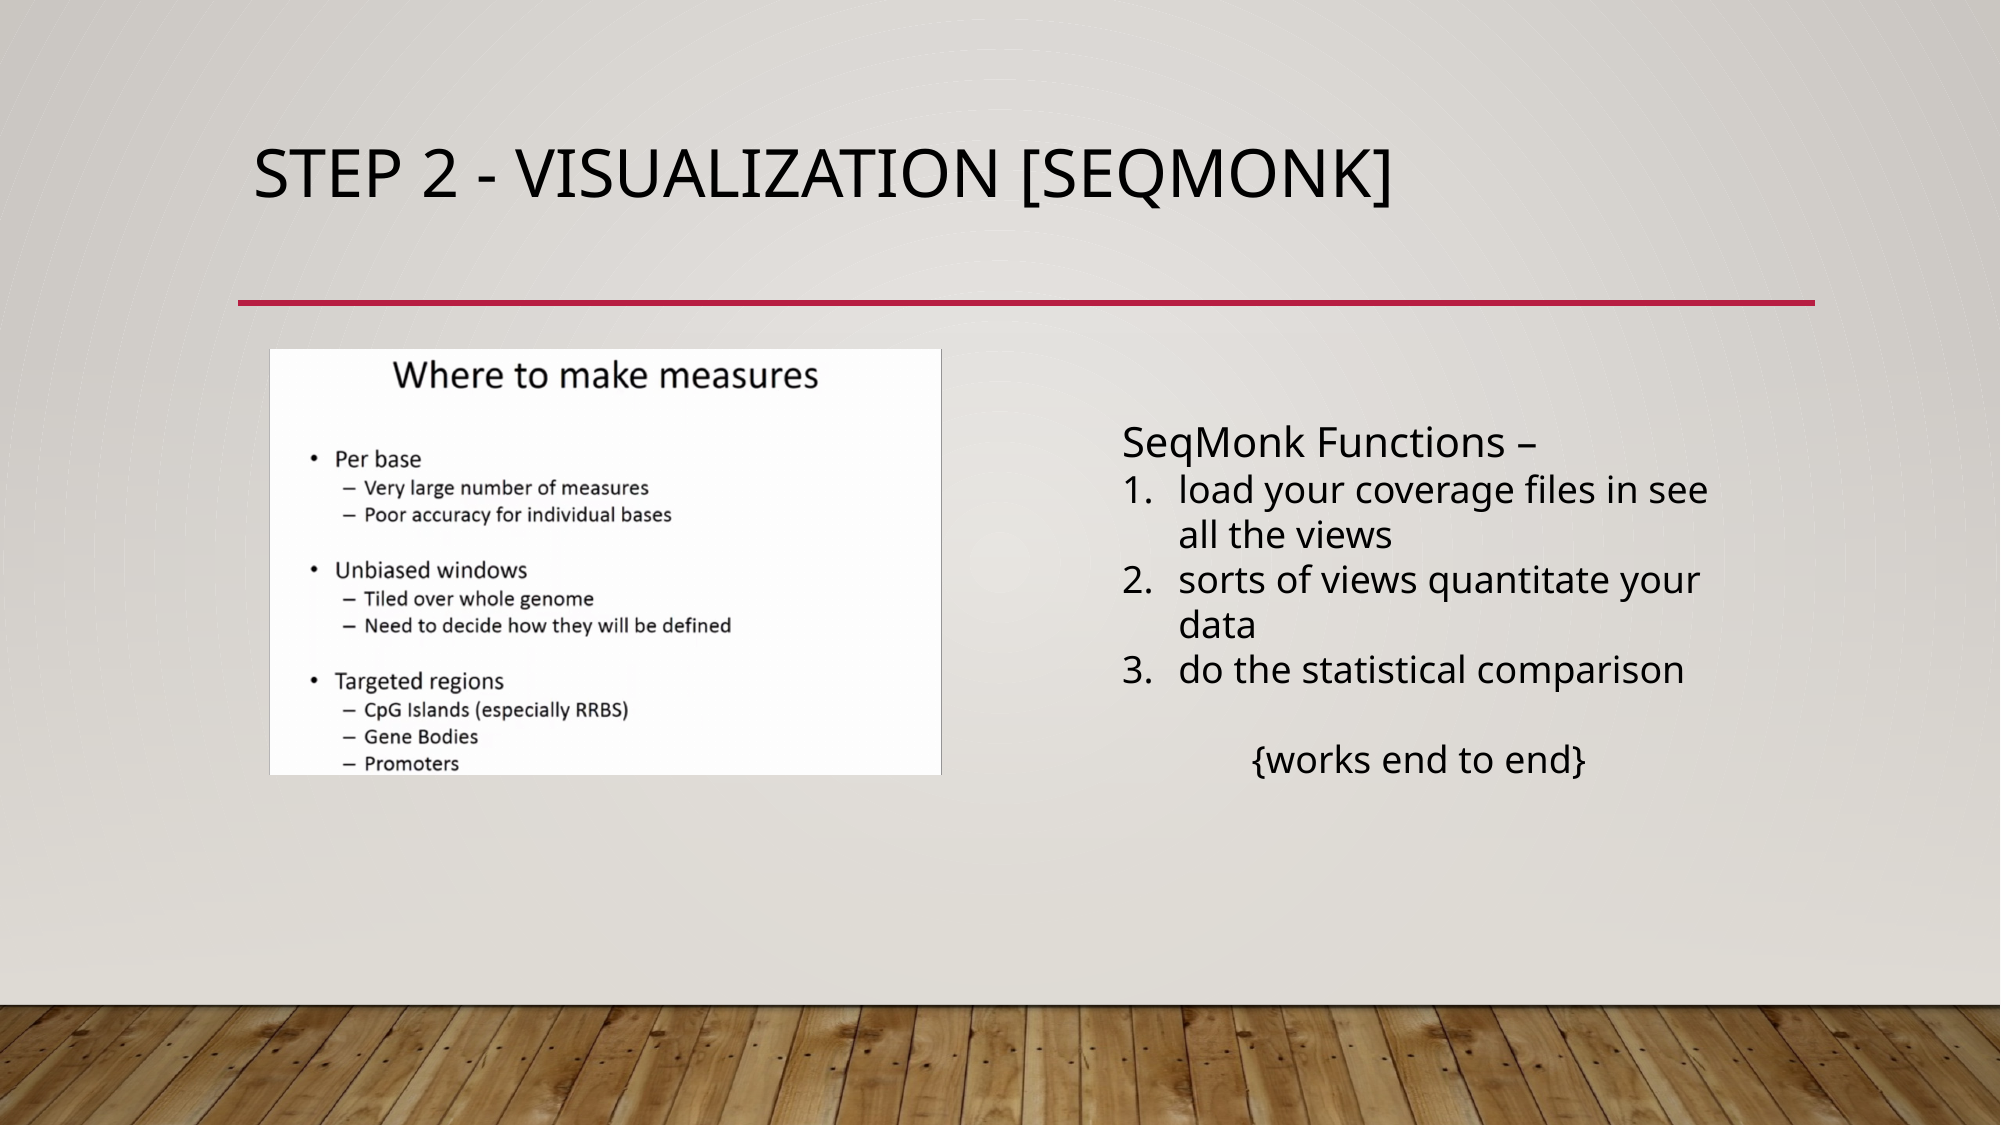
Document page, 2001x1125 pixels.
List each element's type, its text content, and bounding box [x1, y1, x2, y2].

picture [0, 1005, 2000, 1125]
text_box SeqMonk Functions – load your coverage files in see all the views sorts of views quantitate your data do the statistical comparison {works end to end} [1107, 408, 1731, 834]
title Step 2 - Visualization [SeqMonk] [238, 131, 1814, 305]
picture [268, 349, 942, 776]
